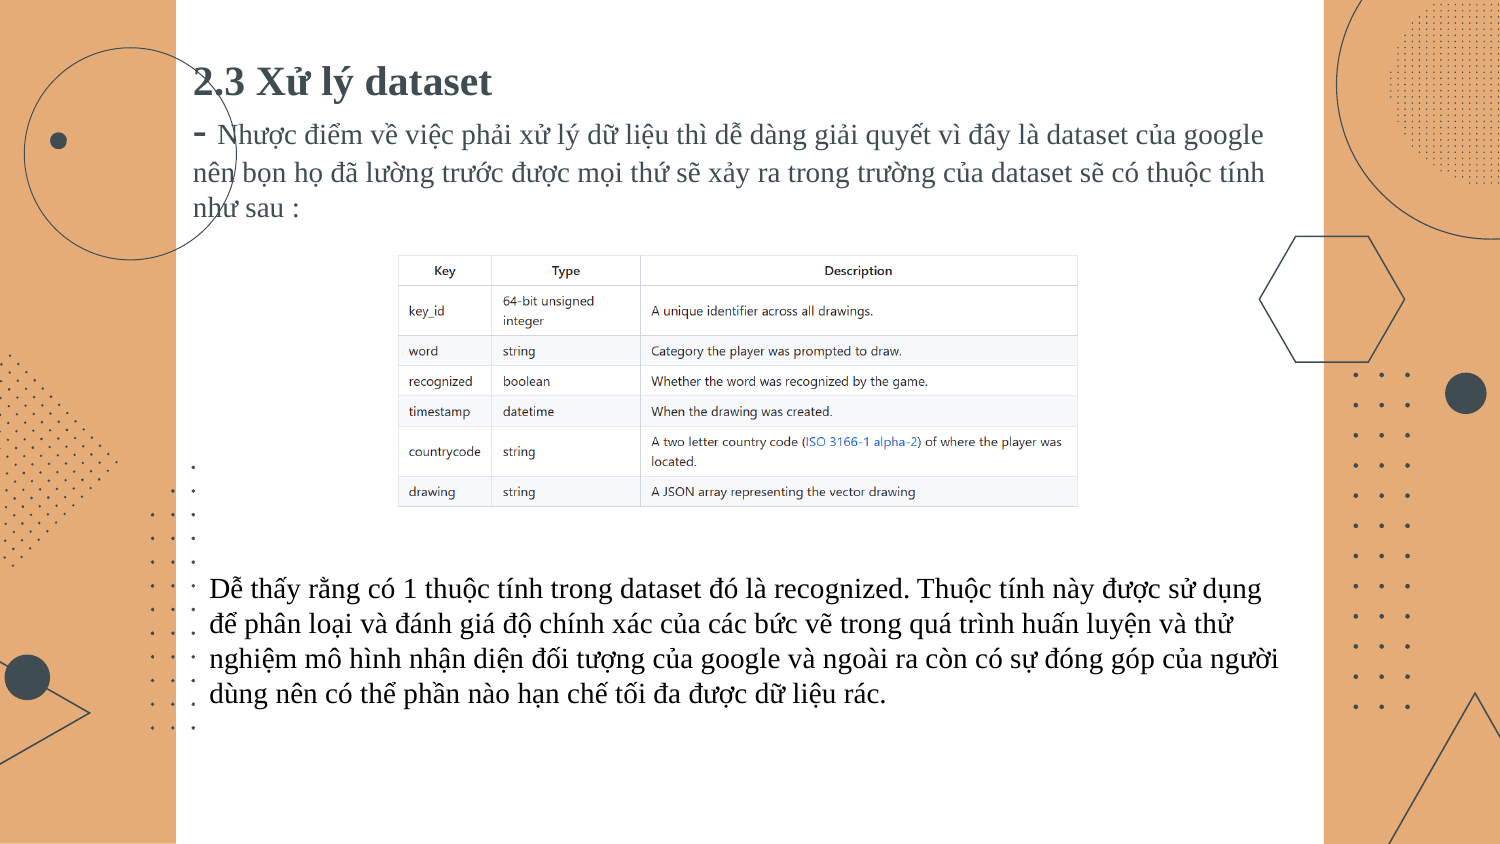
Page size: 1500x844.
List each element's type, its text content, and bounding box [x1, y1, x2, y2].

text_box Dễ thấy rằng có 1 thuộc tính trong dataset đó là recognized. Thuộc tính này được sử dụng để phân loại và đánh giá độ chính xác của các bức vẽ trong quá trình huấn luyện và thử nghiệm mô hình nhận diện đối tượng của google và ngoài ra còn có sự đóng góp của người dùng nên có thể phần nào hạn chế tối đa được dữ liệu rác. [194, 562, 1306, 753]
picture [387, 248, 1097, 519]
title 2.3 Xử lý dataset - Nhược điểm về việc phải xử lý dữ liệu thì dễ dàng giải quyết vì đây là dataset của google nên bọn họ đã lường trước được mọi thứ sẽ xảy ra trong trường của dataset sẽ có thuộc tính như sau : [177, 38, 1306, 806]
